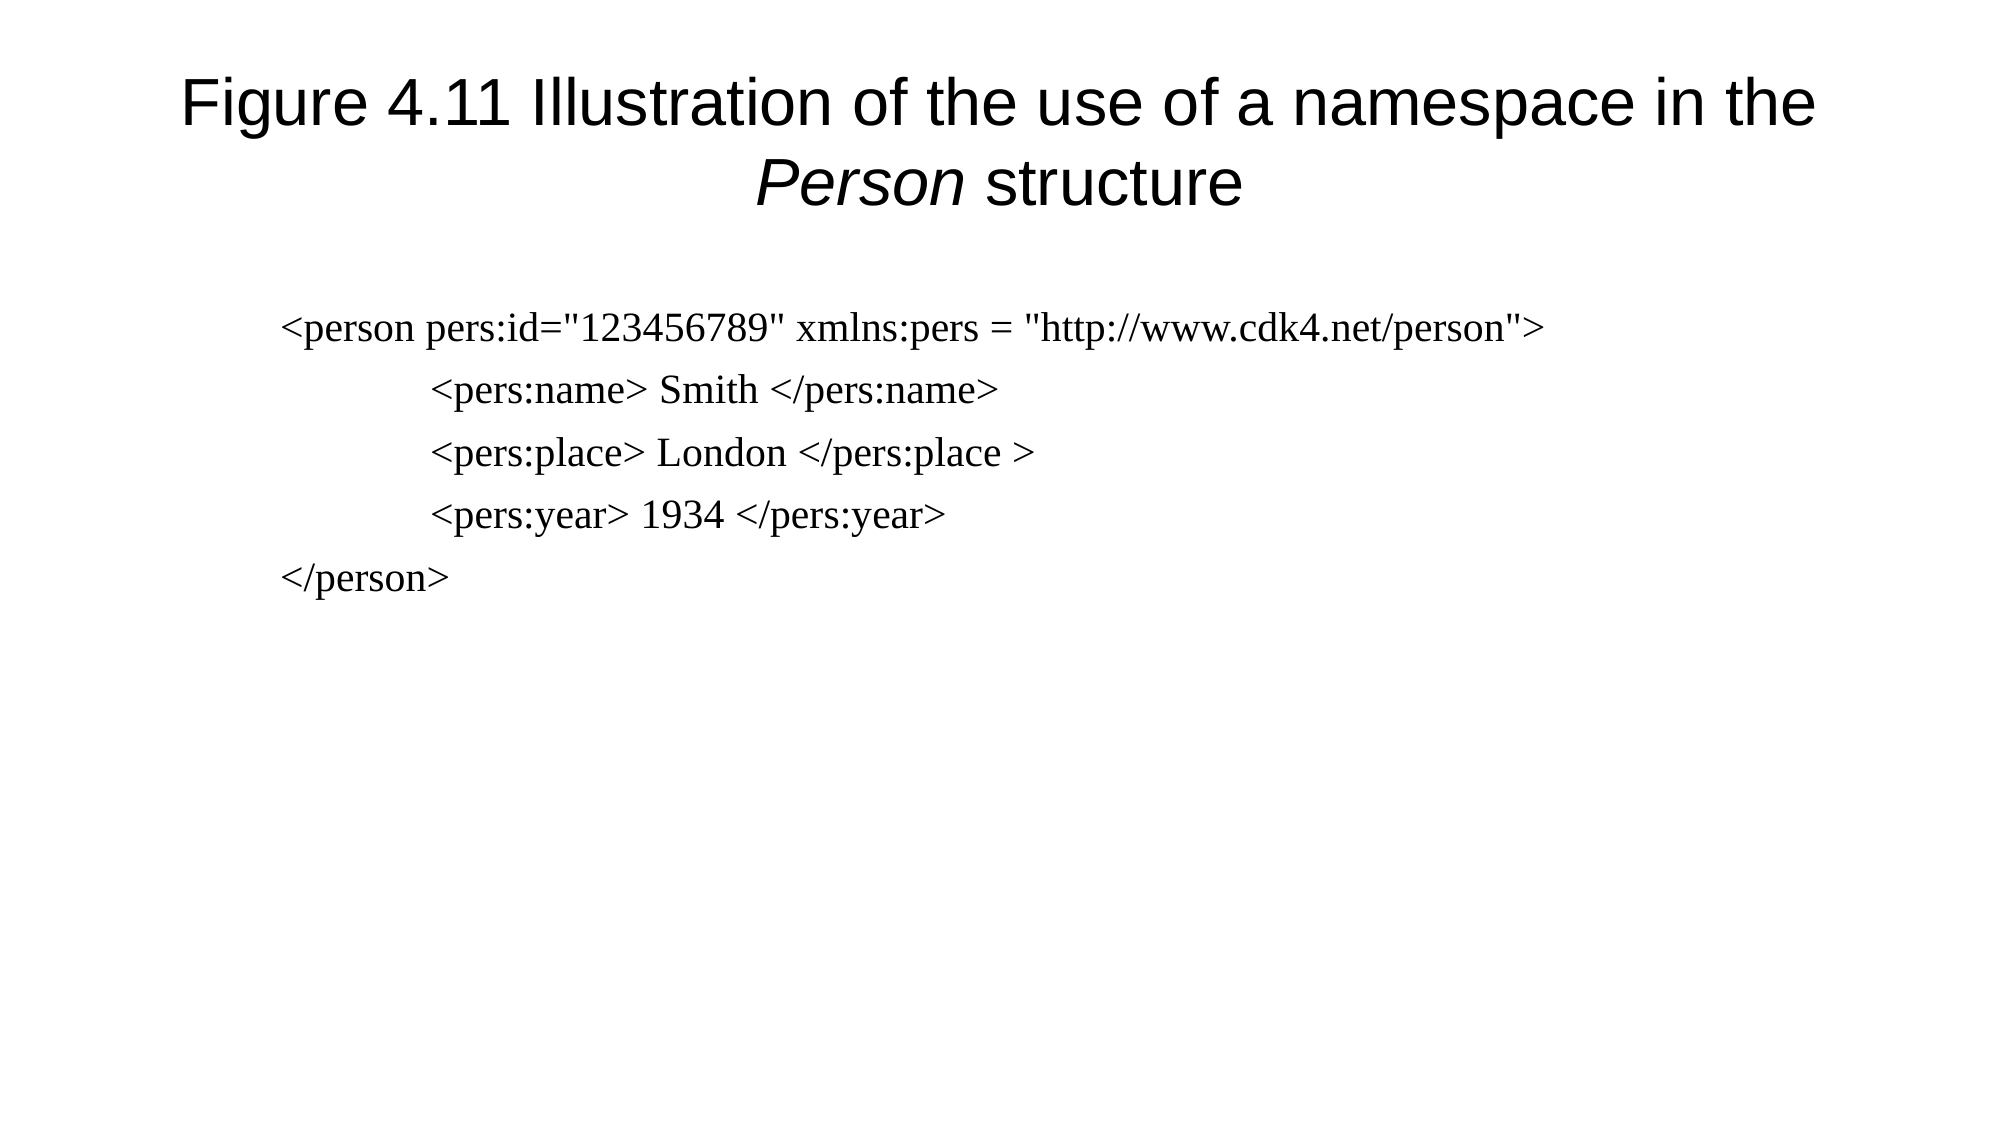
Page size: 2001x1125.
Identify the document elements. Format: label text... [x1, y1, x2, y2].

text_box <person pers:id="123456789" xmlns:pers = "http://www.cdk4.net/person"> <pers:name> Smith </pers:name> <pers:place> London </pers:place > <pers:year> 1934 </pers:year> </person> [265, 292, 1562, 608]
title Figure 4.11 Illustration of the use of a namespace in the Person structure [99, 45, 1900, 233]
